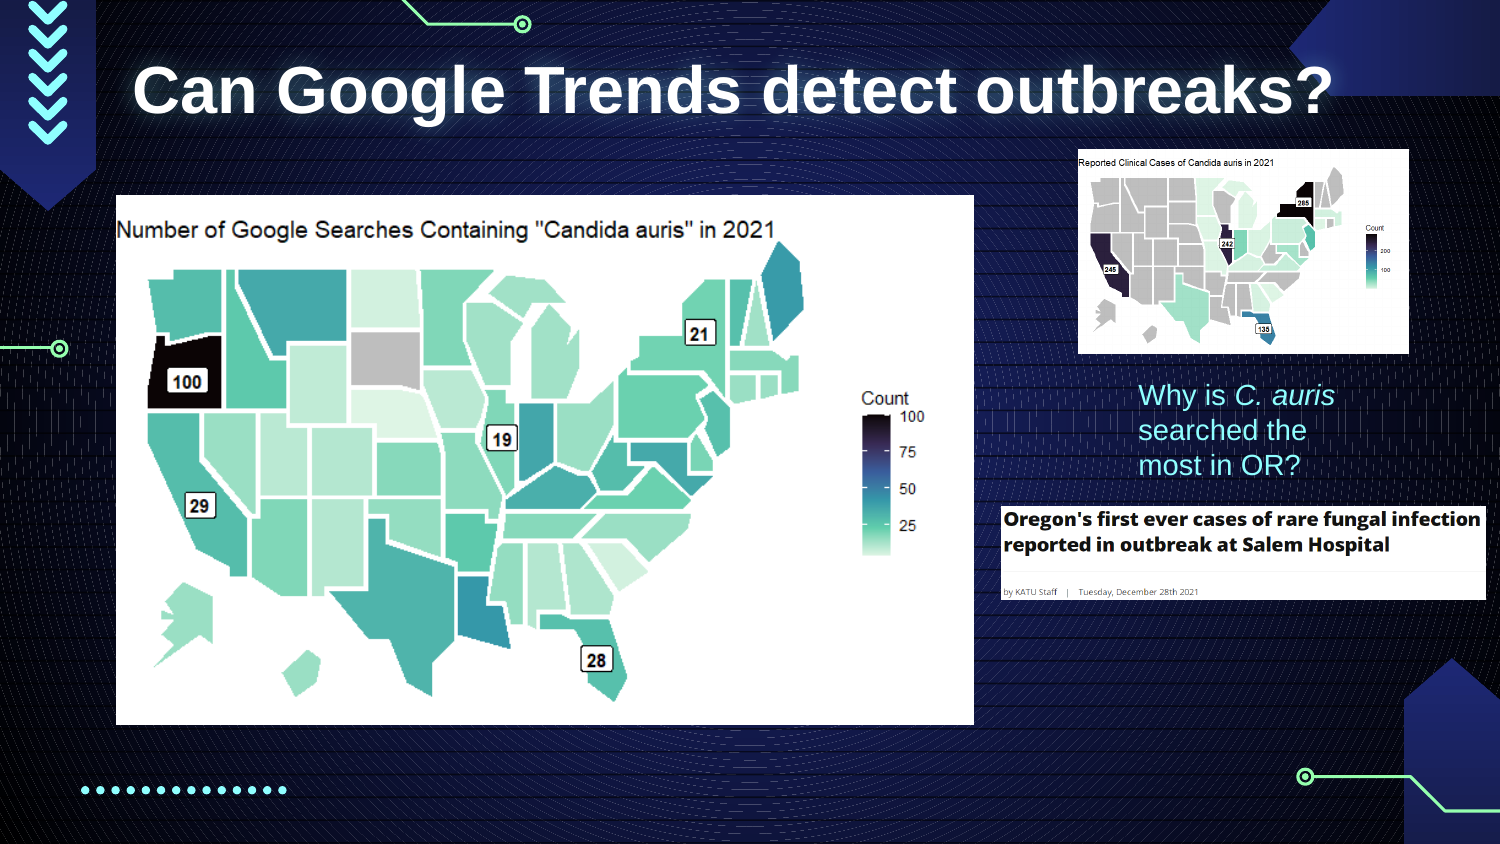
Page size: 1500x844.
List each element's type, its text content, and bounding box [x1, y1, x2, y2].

picture [1078, 149, 1409, 354]
text_box Why is C. auris searched the most in OR? [1123, 363, 1383, 497]
title Can Google Trends detect outbreaks? [116, 39, 1383, 134]
picture [1001, 505, 1486, 601]
picture [116, 195, 975, 725]
